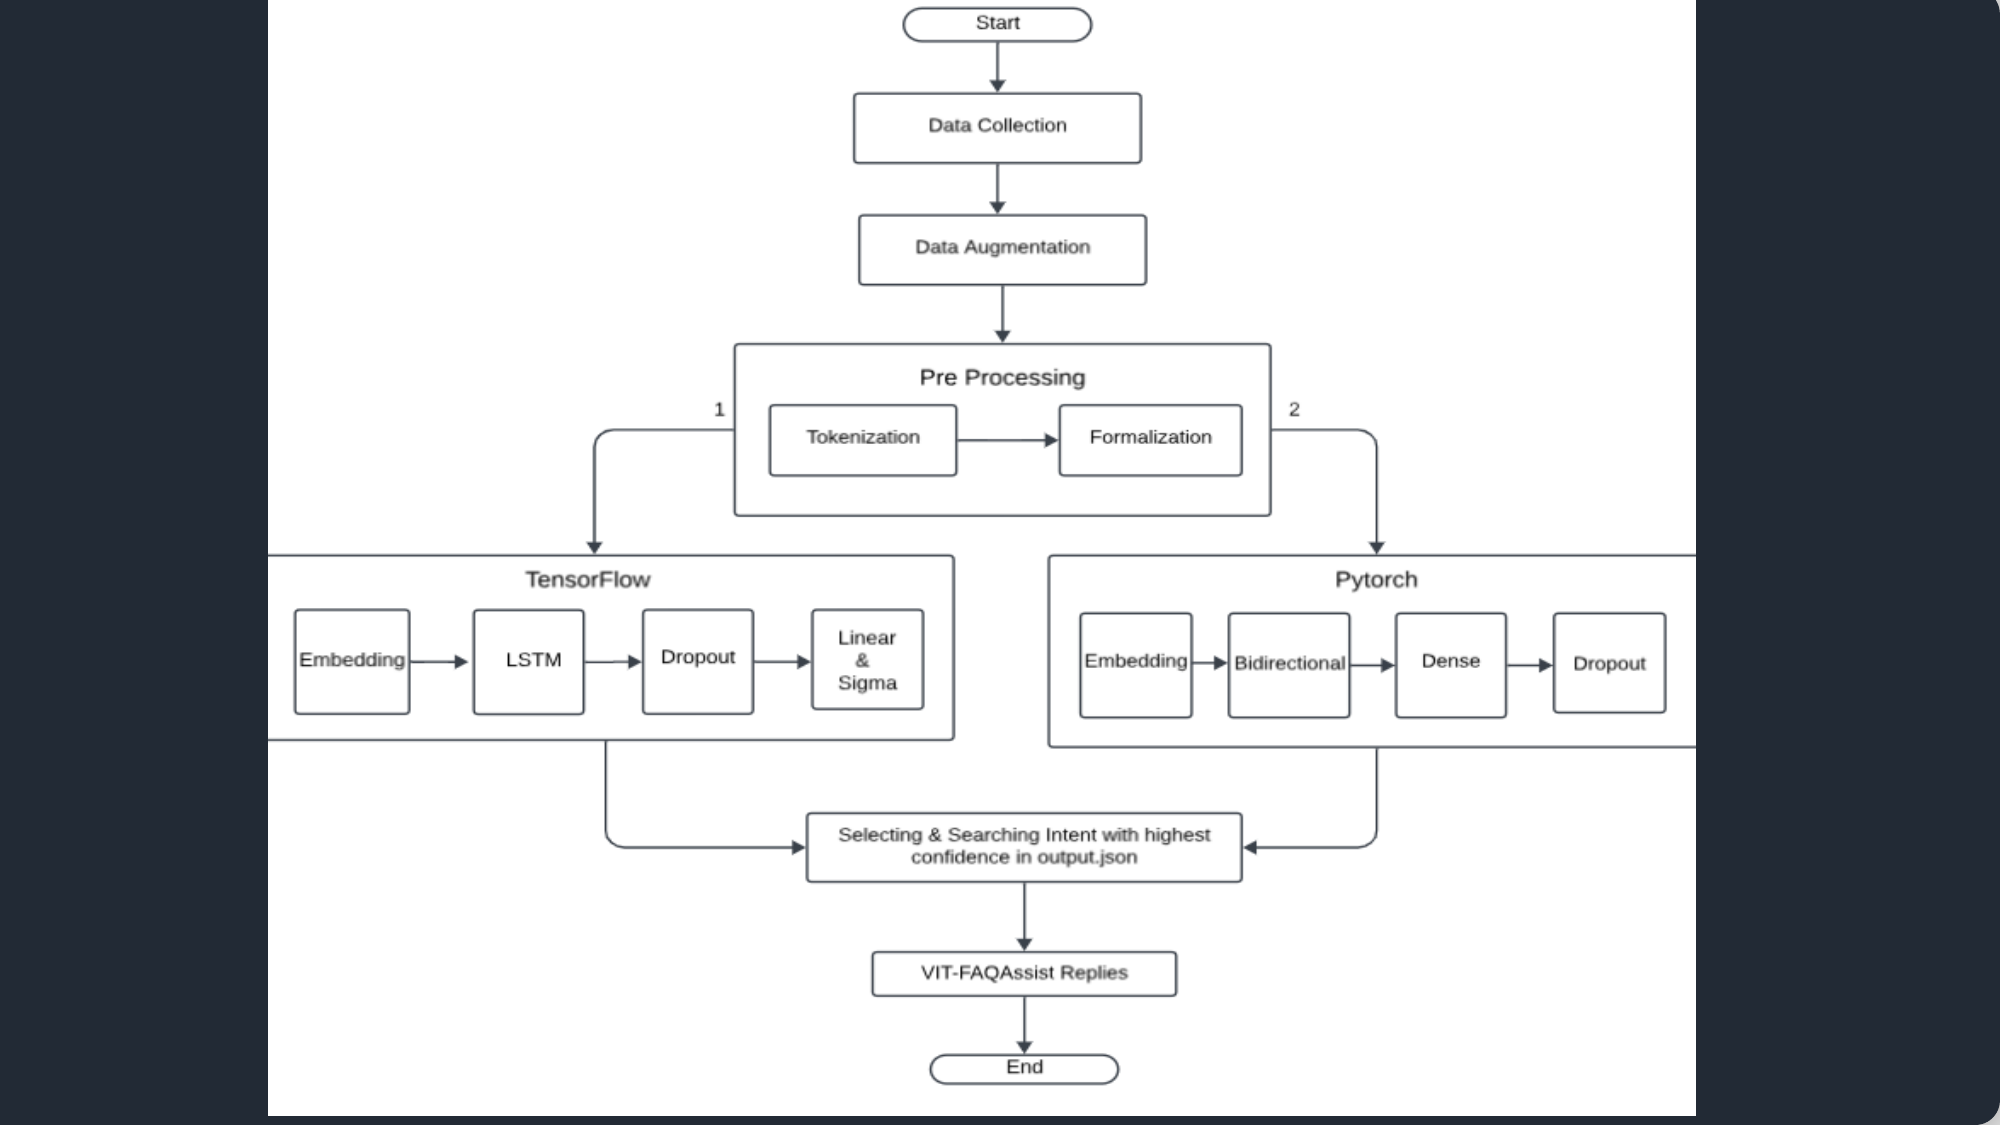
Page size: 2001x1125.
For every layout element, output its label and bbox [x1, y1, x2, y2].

text_box [0, 0, 2000, 1125]
picture [268, 0, 1696, 1116]
